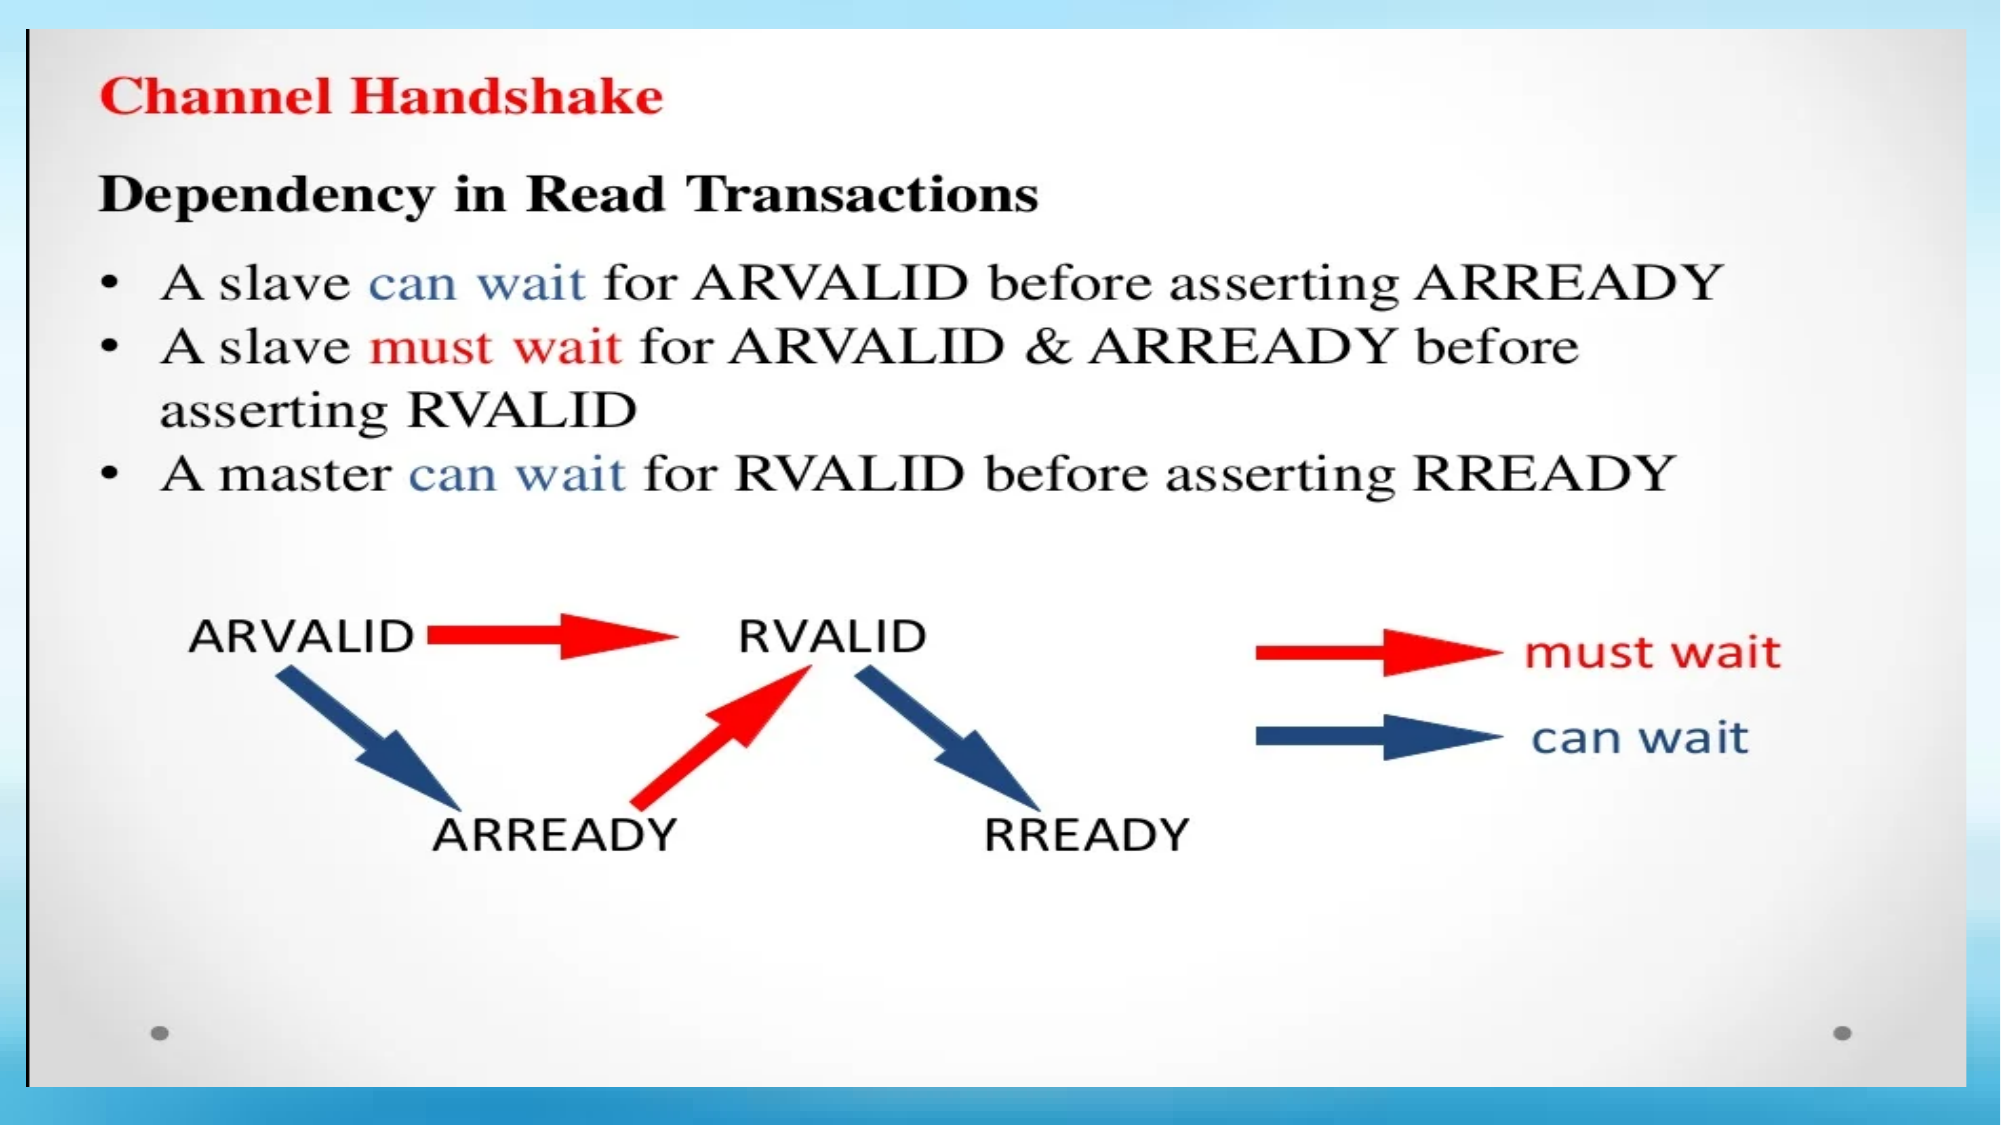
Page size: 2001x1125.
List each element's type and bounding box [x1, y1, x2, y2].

list [26, 29, 1967, 1087]
picture [0, 0, 2001, 1125]
